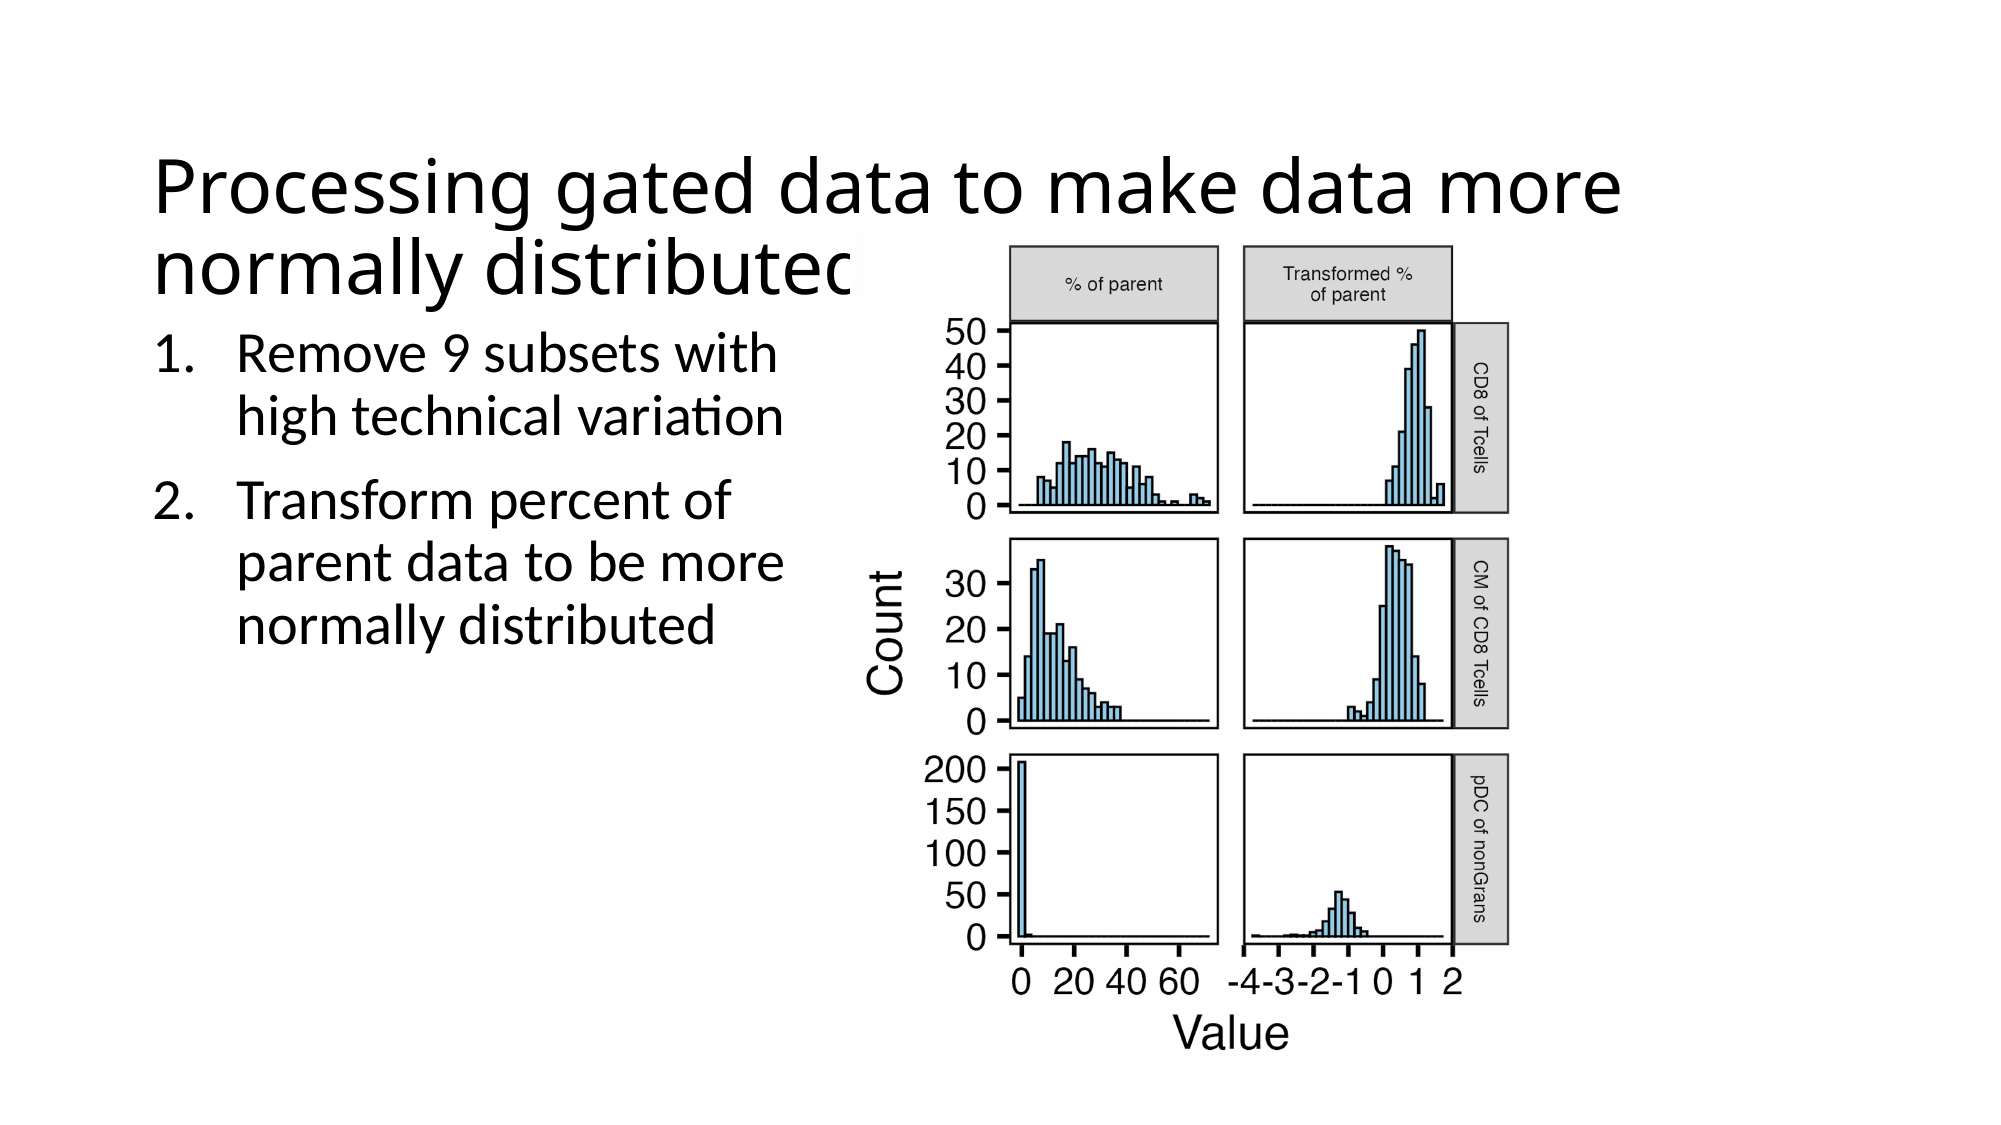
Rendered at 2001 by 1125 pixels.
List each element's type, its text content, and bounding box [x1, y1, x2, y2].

picture [850, 232, 1524, 1067]
title Processing gated data to make data more normally distributed [137, 97, 1881, 364]
list Remove 9 subsets with high technical variation Transform percent of parent data to be more normally distributed [137, 314, 903, 1110]
